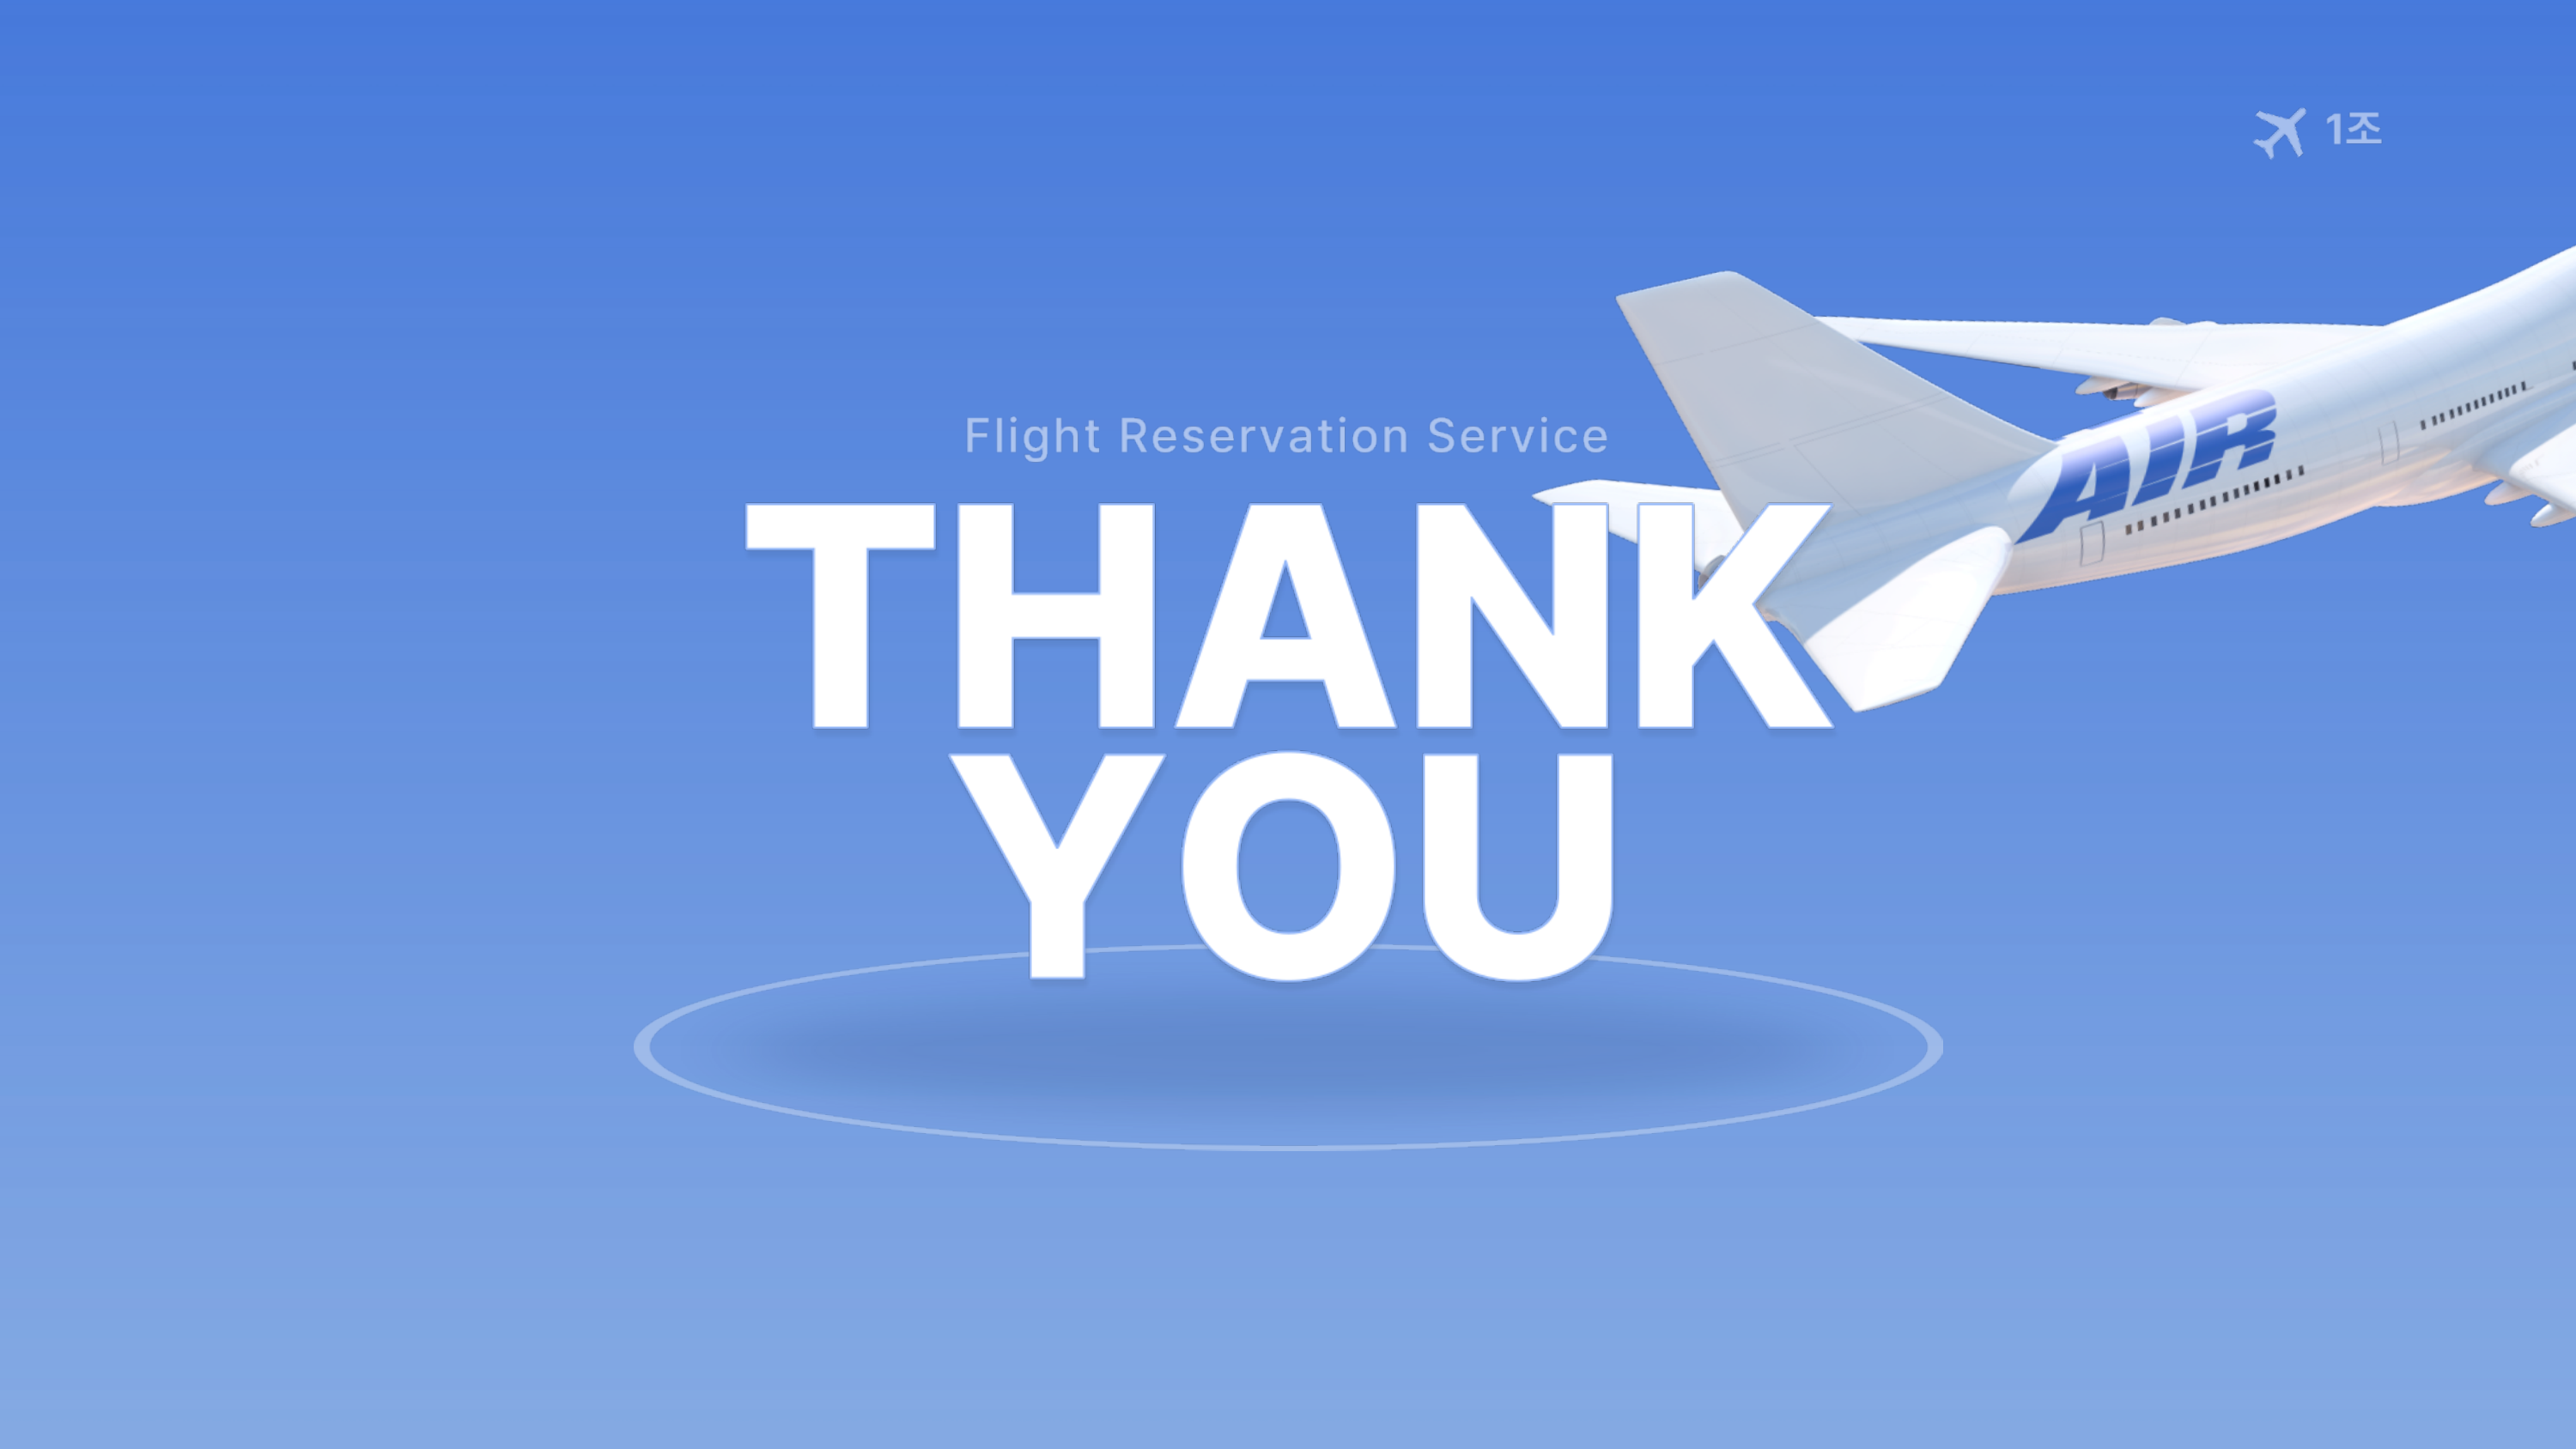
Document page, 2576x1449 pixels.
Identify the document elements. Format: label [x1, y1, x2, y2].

picture [353, 39, 2576, 1449]
text_box [2241, 88, 2505, 172]
text_box [0, 0, 2576, 1449]
